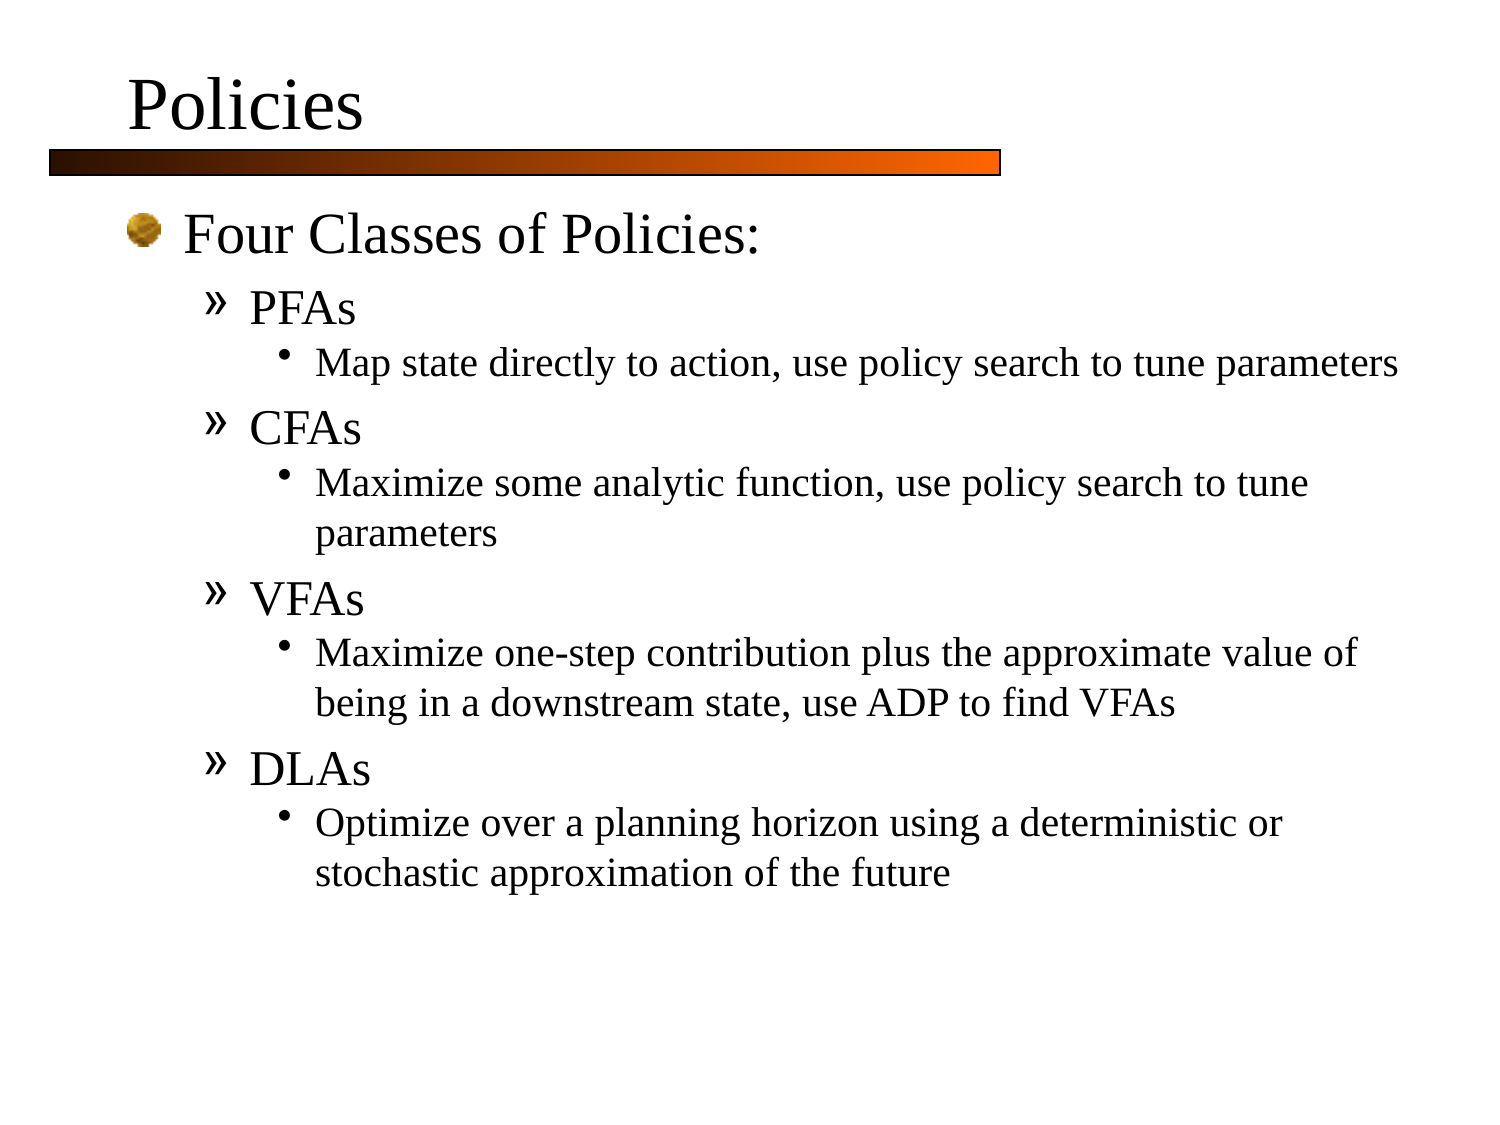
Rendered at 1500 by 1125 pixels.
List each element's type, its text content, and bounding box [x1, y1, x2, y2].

title Policies [112, 50, 1388, 150]
list Four Classes of Policies: PFAs Map state directly to action, use policy search to tune parameters CFAs Maximize some analytic function, use policy search to tune parameters VFAs Maximize one-step contribution plus the approximate value of being in a downstream state, use ADP to find VFAs DLAs Optimize over a planning horizon using a deterministic or stochastic approximation of the future [112, 187, 1446, 1000]
picture [127, 213, 161, 247]
